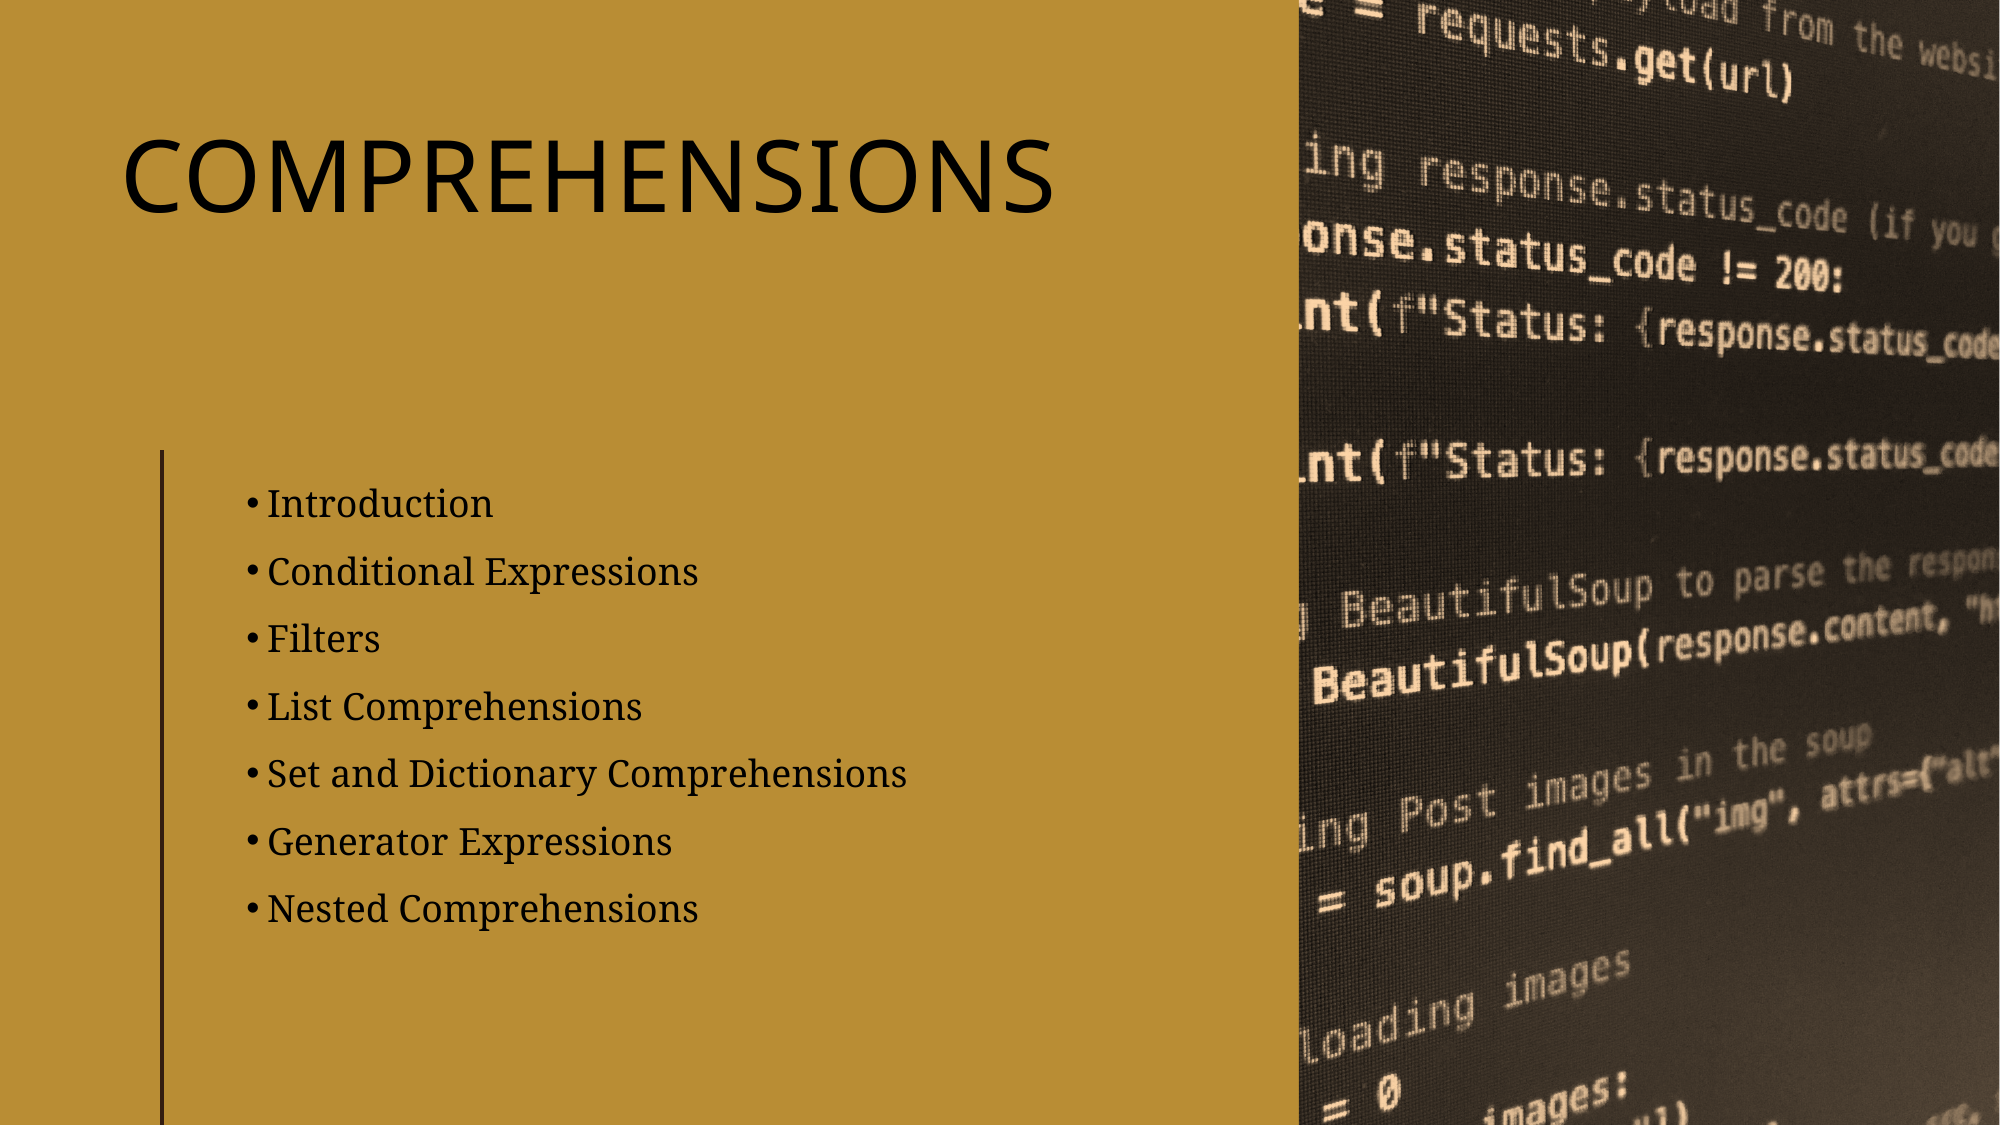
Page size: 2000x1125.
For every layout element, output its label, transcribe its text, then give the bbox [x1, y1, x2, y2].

list Introduction Conditional Expressions Filters List Comprehensions Set and Dictionary Comprehensions Generator Expressions Nested Comprehensions [231, 450, 1230, 975]
title comprehensions [105, 104, 1230, 384]
picture [1298, 0, 2000, 1125]
